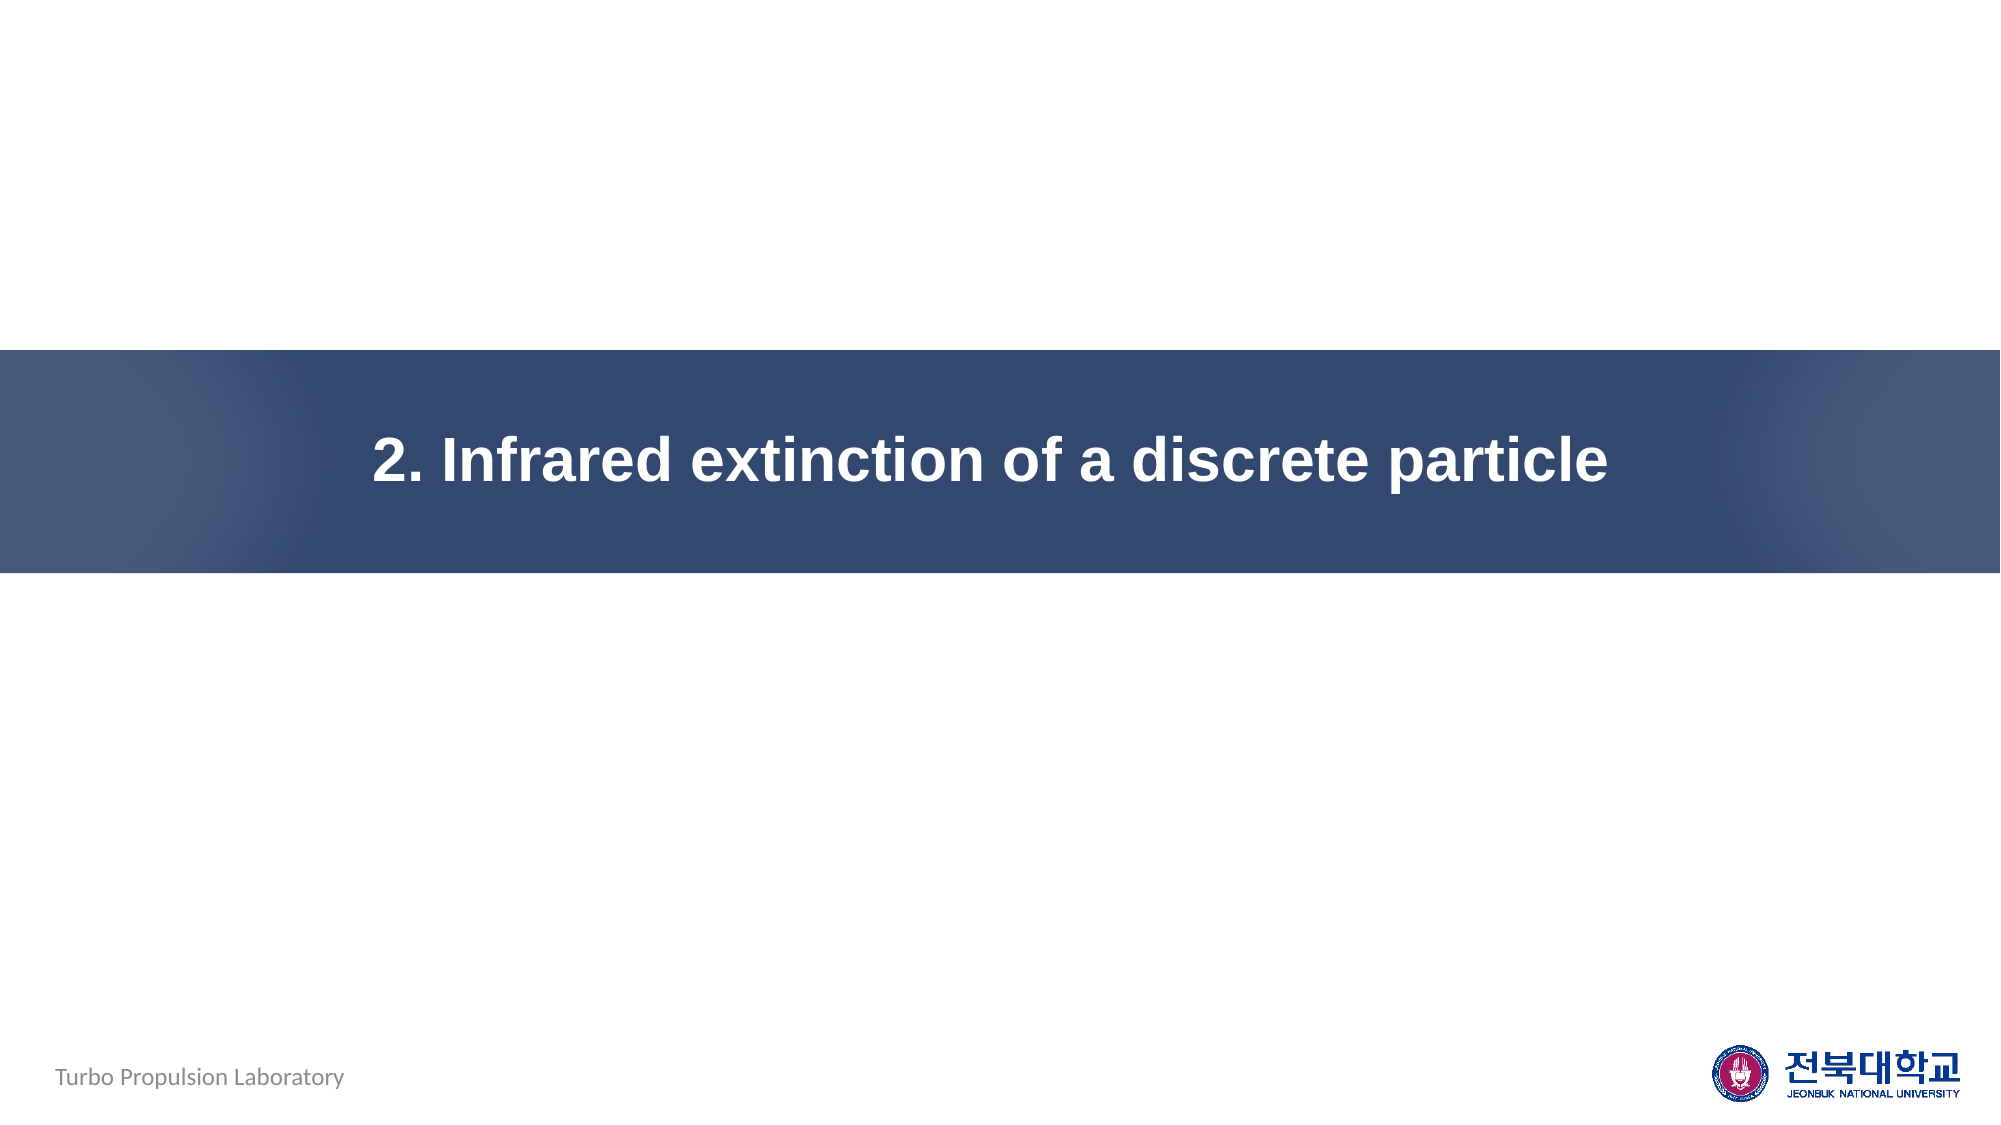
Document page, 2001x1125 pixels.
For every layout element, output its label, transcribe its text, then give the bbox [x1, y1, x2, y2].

picture [1712, 1045, 1960, 1102]
slide_number Turbo Propulsion Laboratory [40, 1045, 491, 1106]
title 2. Infrared extinction of a discrete particle [249, 373, 1750, 551]
